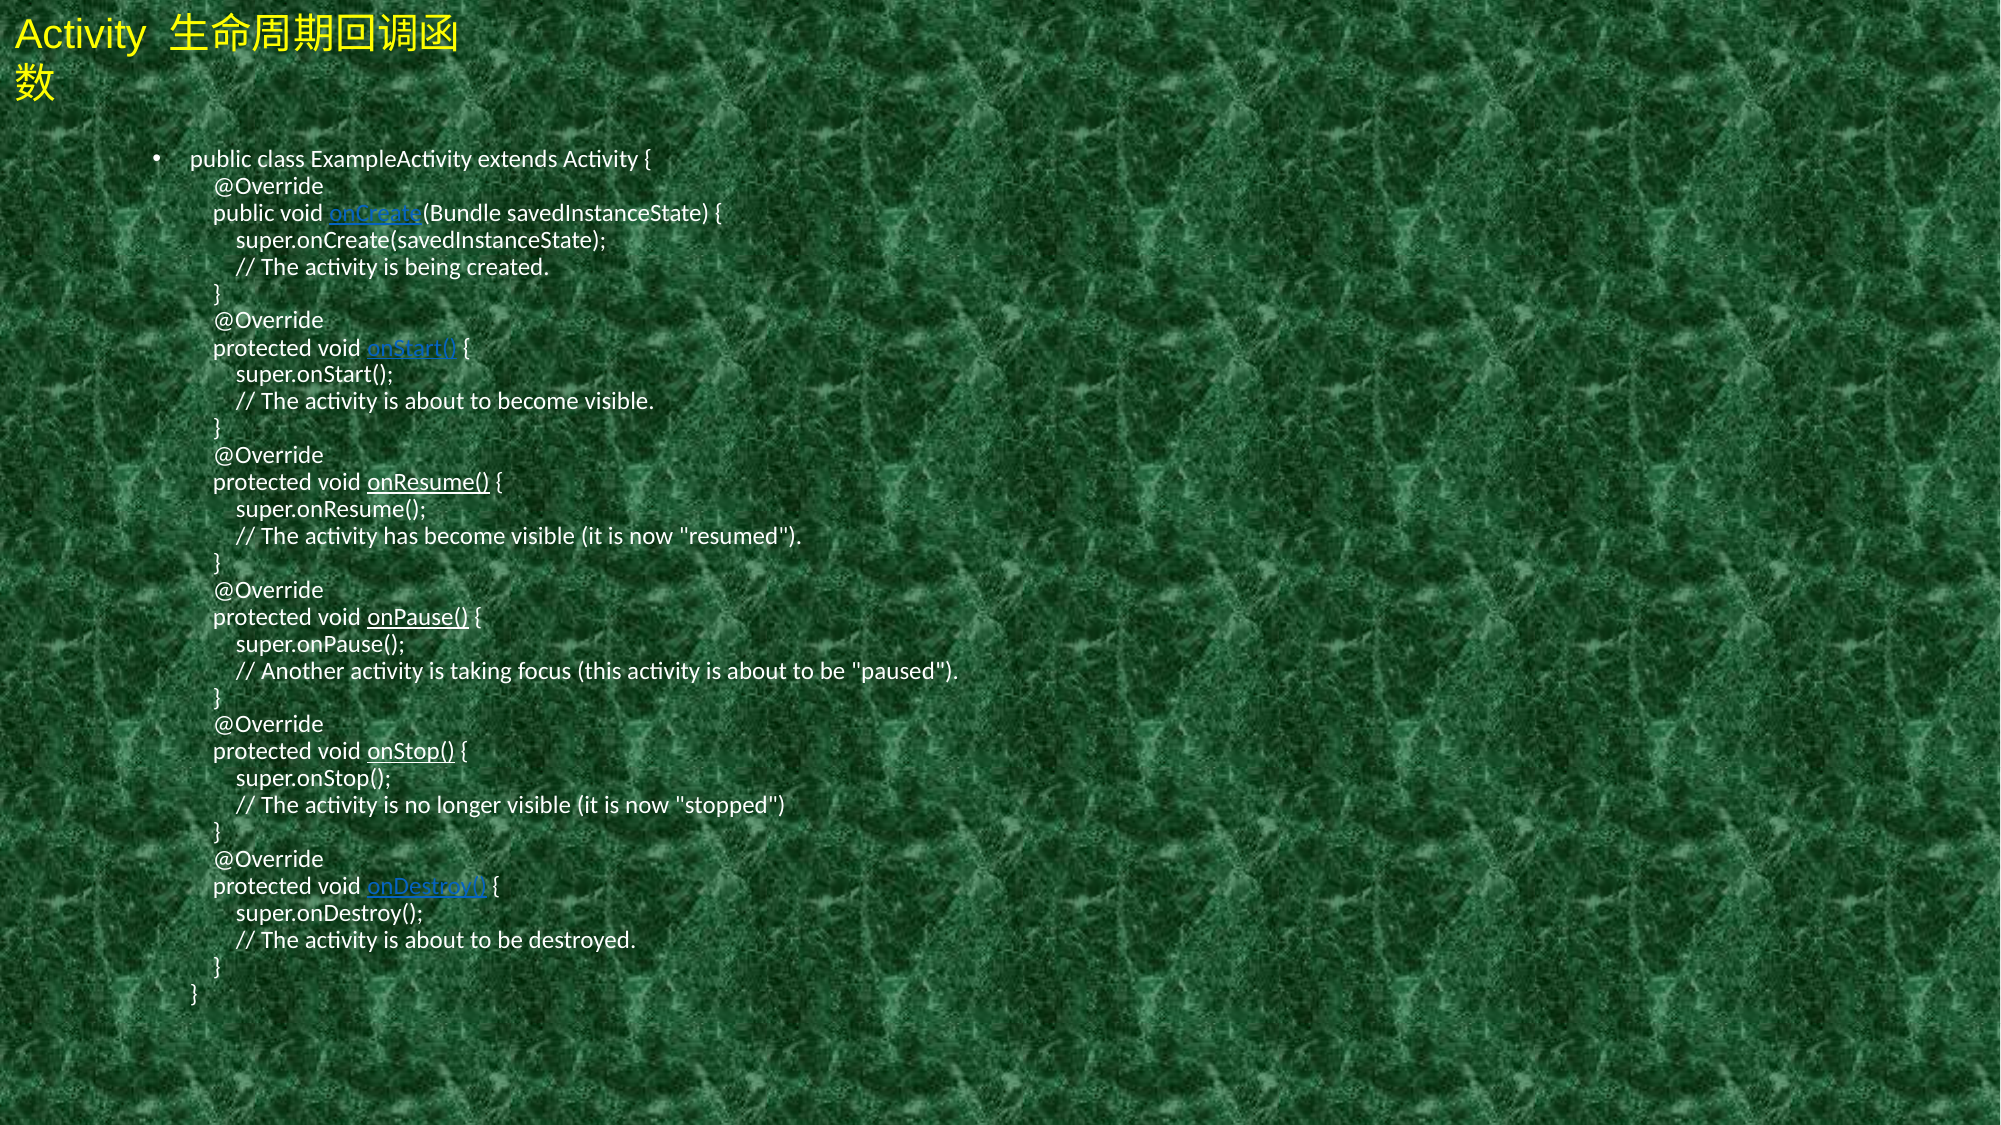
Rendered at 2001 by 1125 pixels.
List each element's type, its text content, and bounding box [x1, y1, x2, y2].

picture [0, 0, 2001, 1125]
list public class ExampleActivity extends Activity { @Override public void onCreate(Bundle savedInstanceState) { super.onCreate(savedInstanceState); // The activity is being created. } @Override protected void onStart() { super.onStart(); // The activity is about to become visible. } @Override protected void onResume() { super.onResume(); // The activity has become visible (it is now "resumed"). } @Override protected void onPause() { super.onPause(); // Another activity is taking focus (this activity is about to be "paused"). } @Override protected void onStop() { super.onStop(); // The activity is no longer visible (it is now "stopped") } @Override protected void onDestroy() { super.onDestroy(); // The activity is about to be destroyed. } } [137, 138, 1863, 1072]
text_box Activity 生命周期回调函数 [0, 0, 512, 115]
